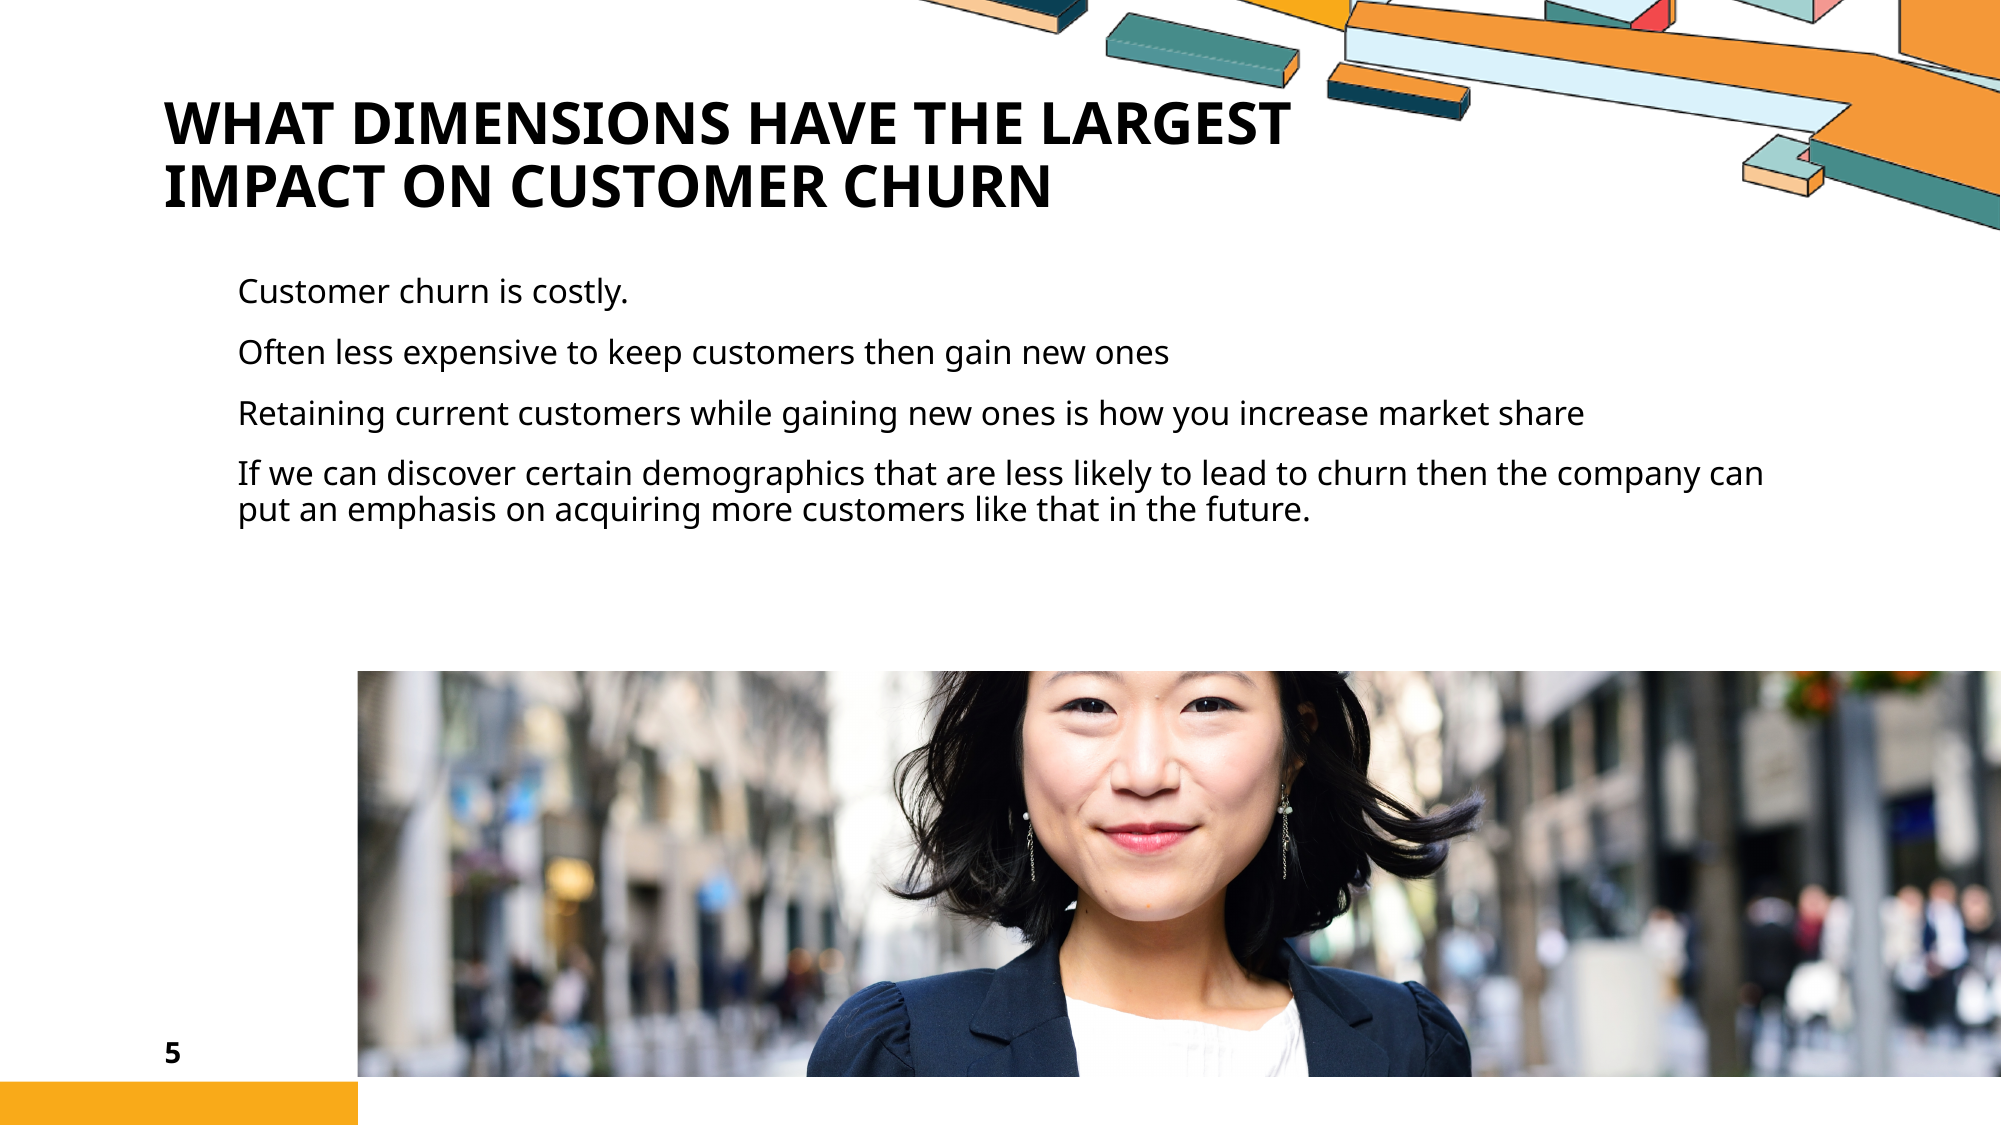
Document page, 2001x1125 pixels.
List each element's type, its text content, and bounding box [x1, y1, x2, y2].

slide_number 5 [149, 1024, 345, 1085]
title What Dimensions have the largest impact on Customer Churn [149, 22, 1341, 228]
list Customer churn is costly. Often less expensive to keep customers then gain new ones Retaining current customers while gaining new ones is how you increase market share If we can discover certain demographics that are less likely to lead to churn then the company can put an emphasis on acquiring more customers like that in the future. [147, 267, 1823, 673]
picture [816, 0, 2000, 236]
picture [357, 671, 2001, 1077]
